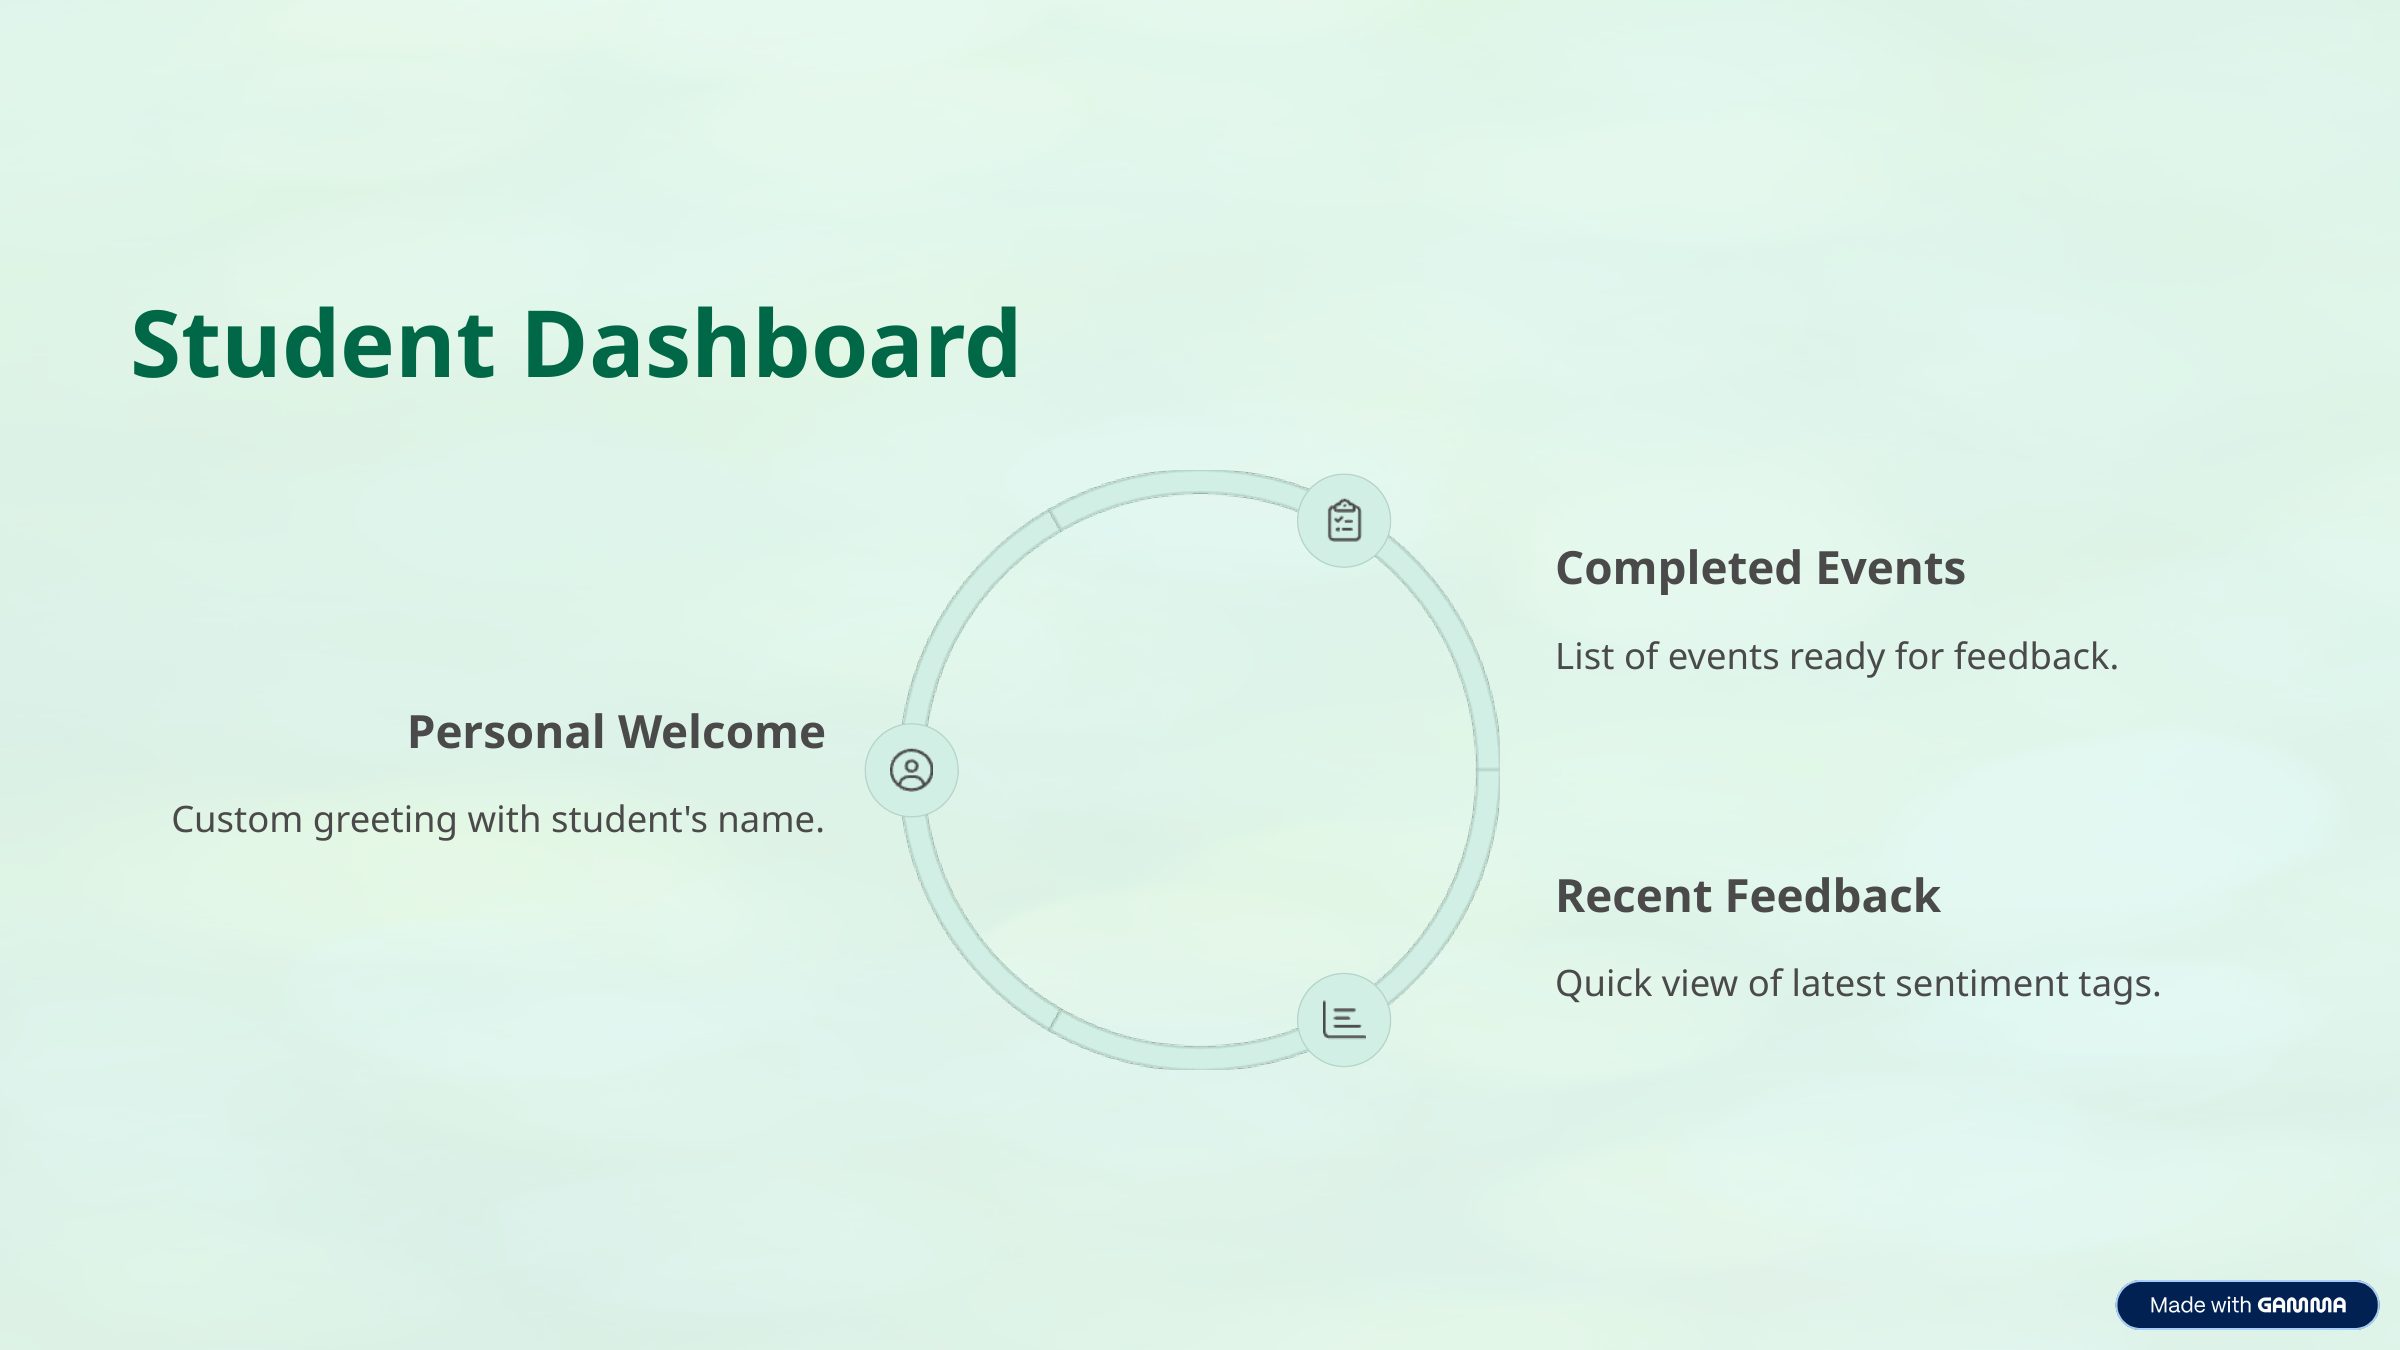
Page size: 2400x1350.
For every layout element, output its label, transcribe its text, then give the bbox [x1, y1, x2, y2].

picture [890, 470, 1500, 1070]
text_box Recent Feedback [1555, 863, 2021, 923]
picture [2106, 1271, 2389, 1339]
text_box [865, 725, 900, 816]
text_box Personal Welcome [360, 700, 826, 759]
text_box Completed Events [1555, 536, 2021, 595]
text_box Student Dashboard [130, 280, 1061, 397]
text_box List of events ready for feedback. [1555, 617, 2270, 677]
text_box Custom greeting with student's name. [130, 780, 827, 841]
text_box Quick view of latest sentiment tags. [1555, 944, 2270, 1004]
